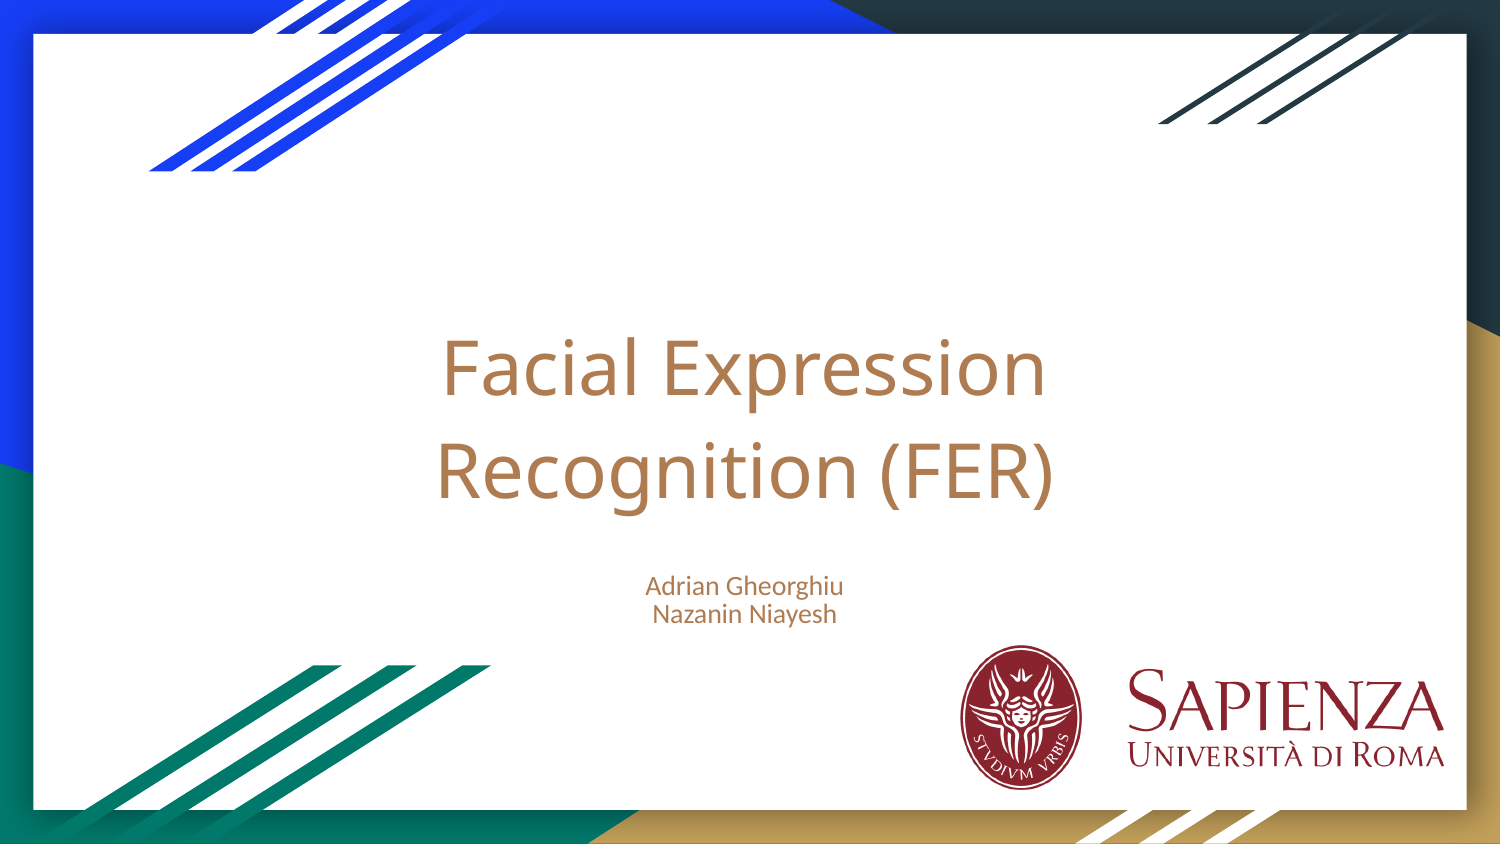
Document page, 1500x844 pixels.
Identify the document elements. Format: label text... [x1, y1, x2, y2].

title Facial Expression Recognition (FER) [304, 298, 1185, 537]
subtitle Adrian Gheorghiu Nazanin Niayesh [304, 559, 1185, 646]
picture [960, 645, 1445, 791]
